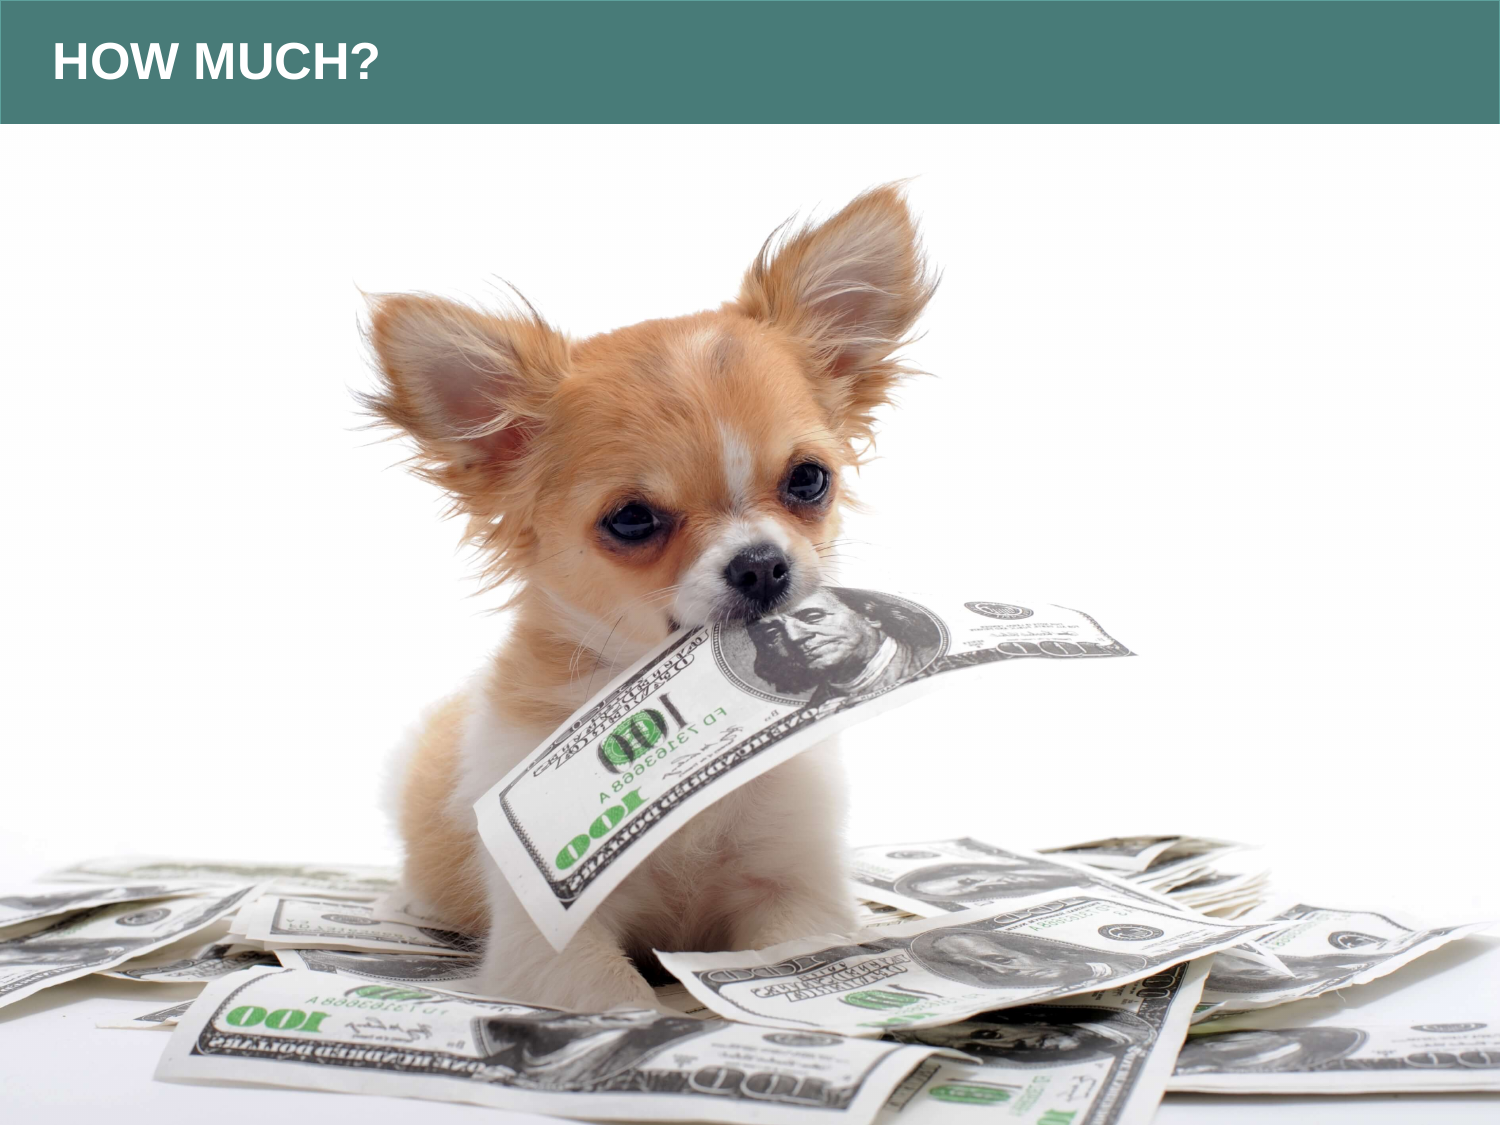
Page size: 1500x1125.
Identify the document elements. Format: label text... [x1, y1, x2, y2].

picture [0, 124, 1500, 1125]
title HOW MUCH? [37, 24, 1388, 93]
